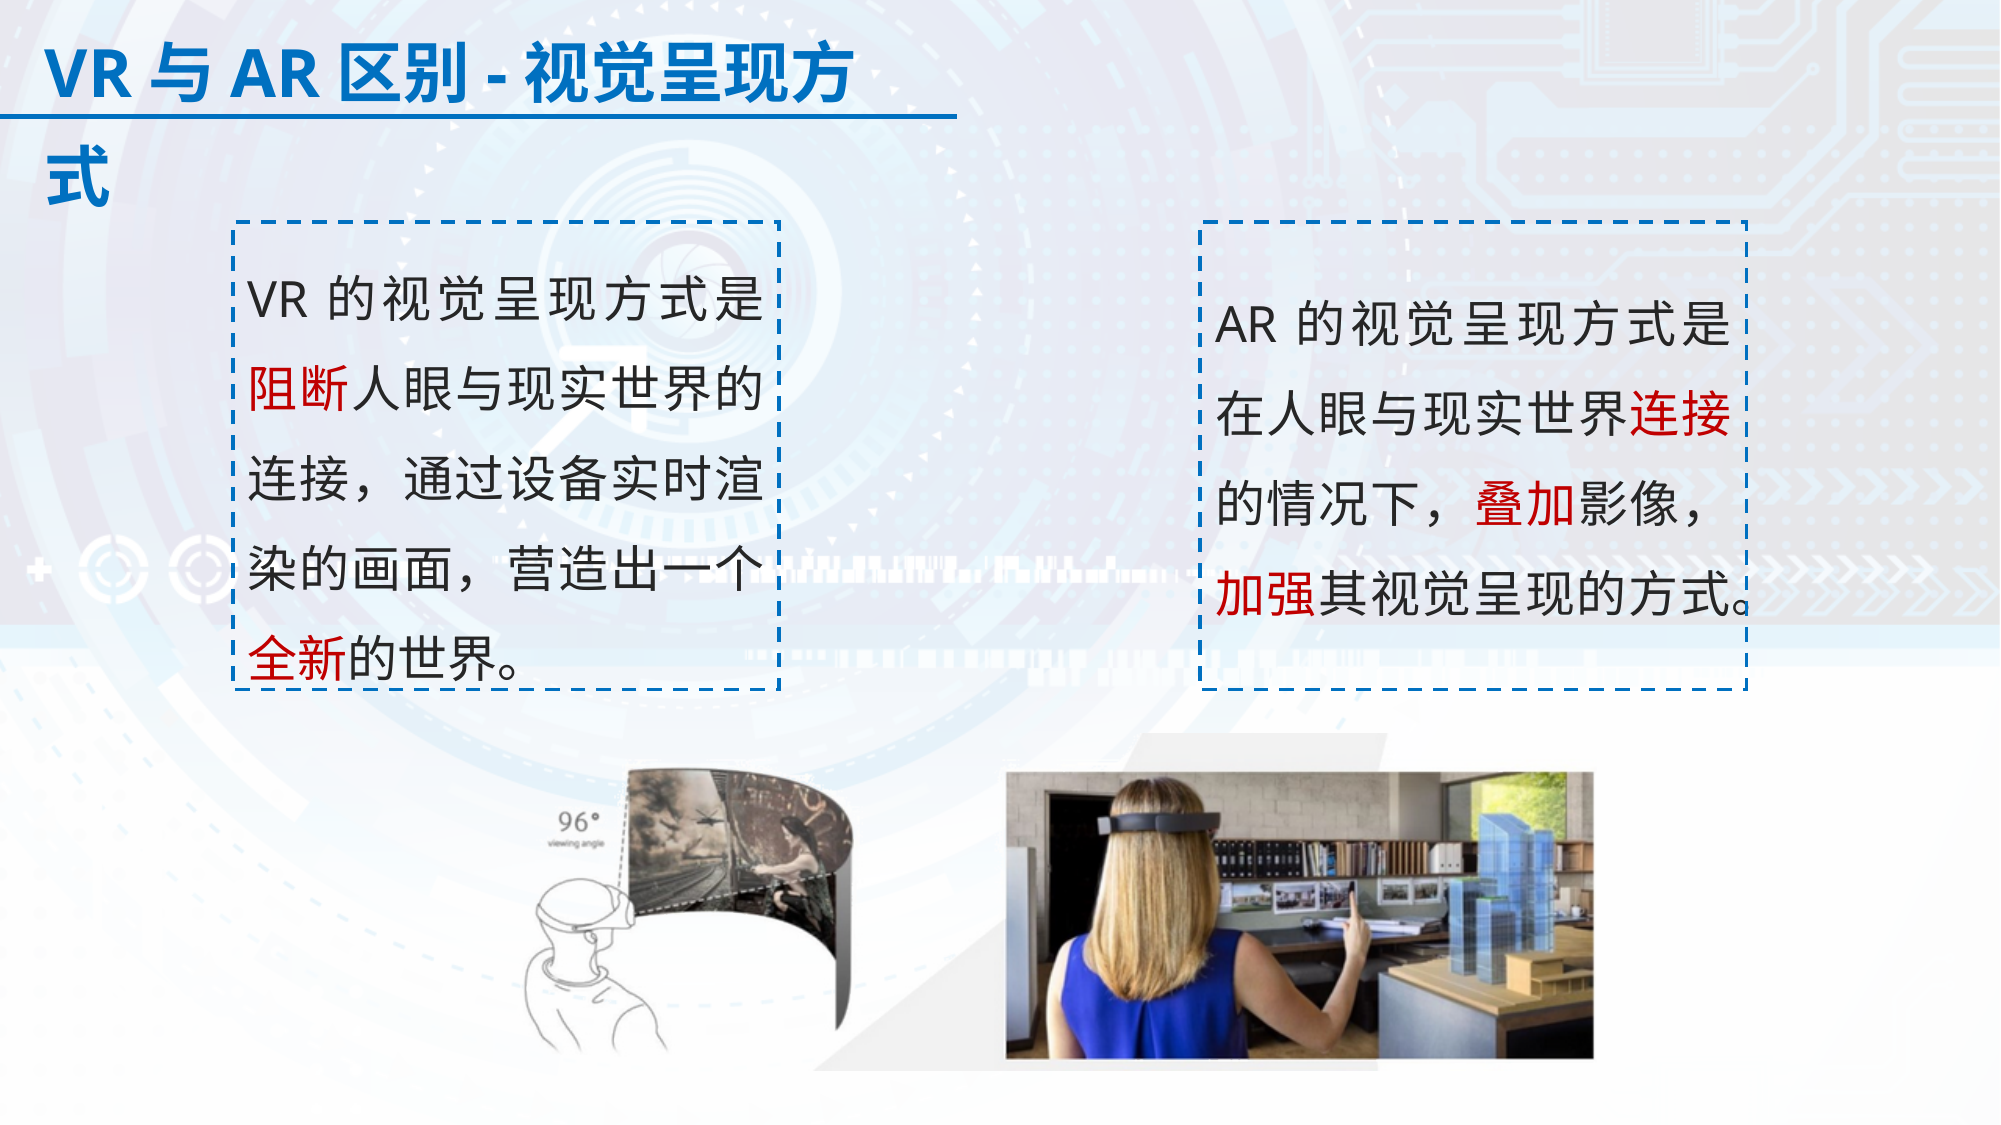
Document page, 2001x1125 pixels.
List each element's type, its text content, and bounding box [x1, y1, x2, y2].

text_box VR与AR区别-视觉呈现方式 [30, 0, 925, 116]
text_box VR的视觉呈现方式是阻断人眼与现实世界的连接，通过设备实时渲染的画面，营造出一个全新的世界。 [232, 690, 779, 696]
picture [505, 733, 1597, 1071]
text_box VR与AR区别-视觉呈现方式 [30, 117, 925, 223]
text_box [232, 223, 780, 690]
text_box [1199, 221, 1748, 690]
